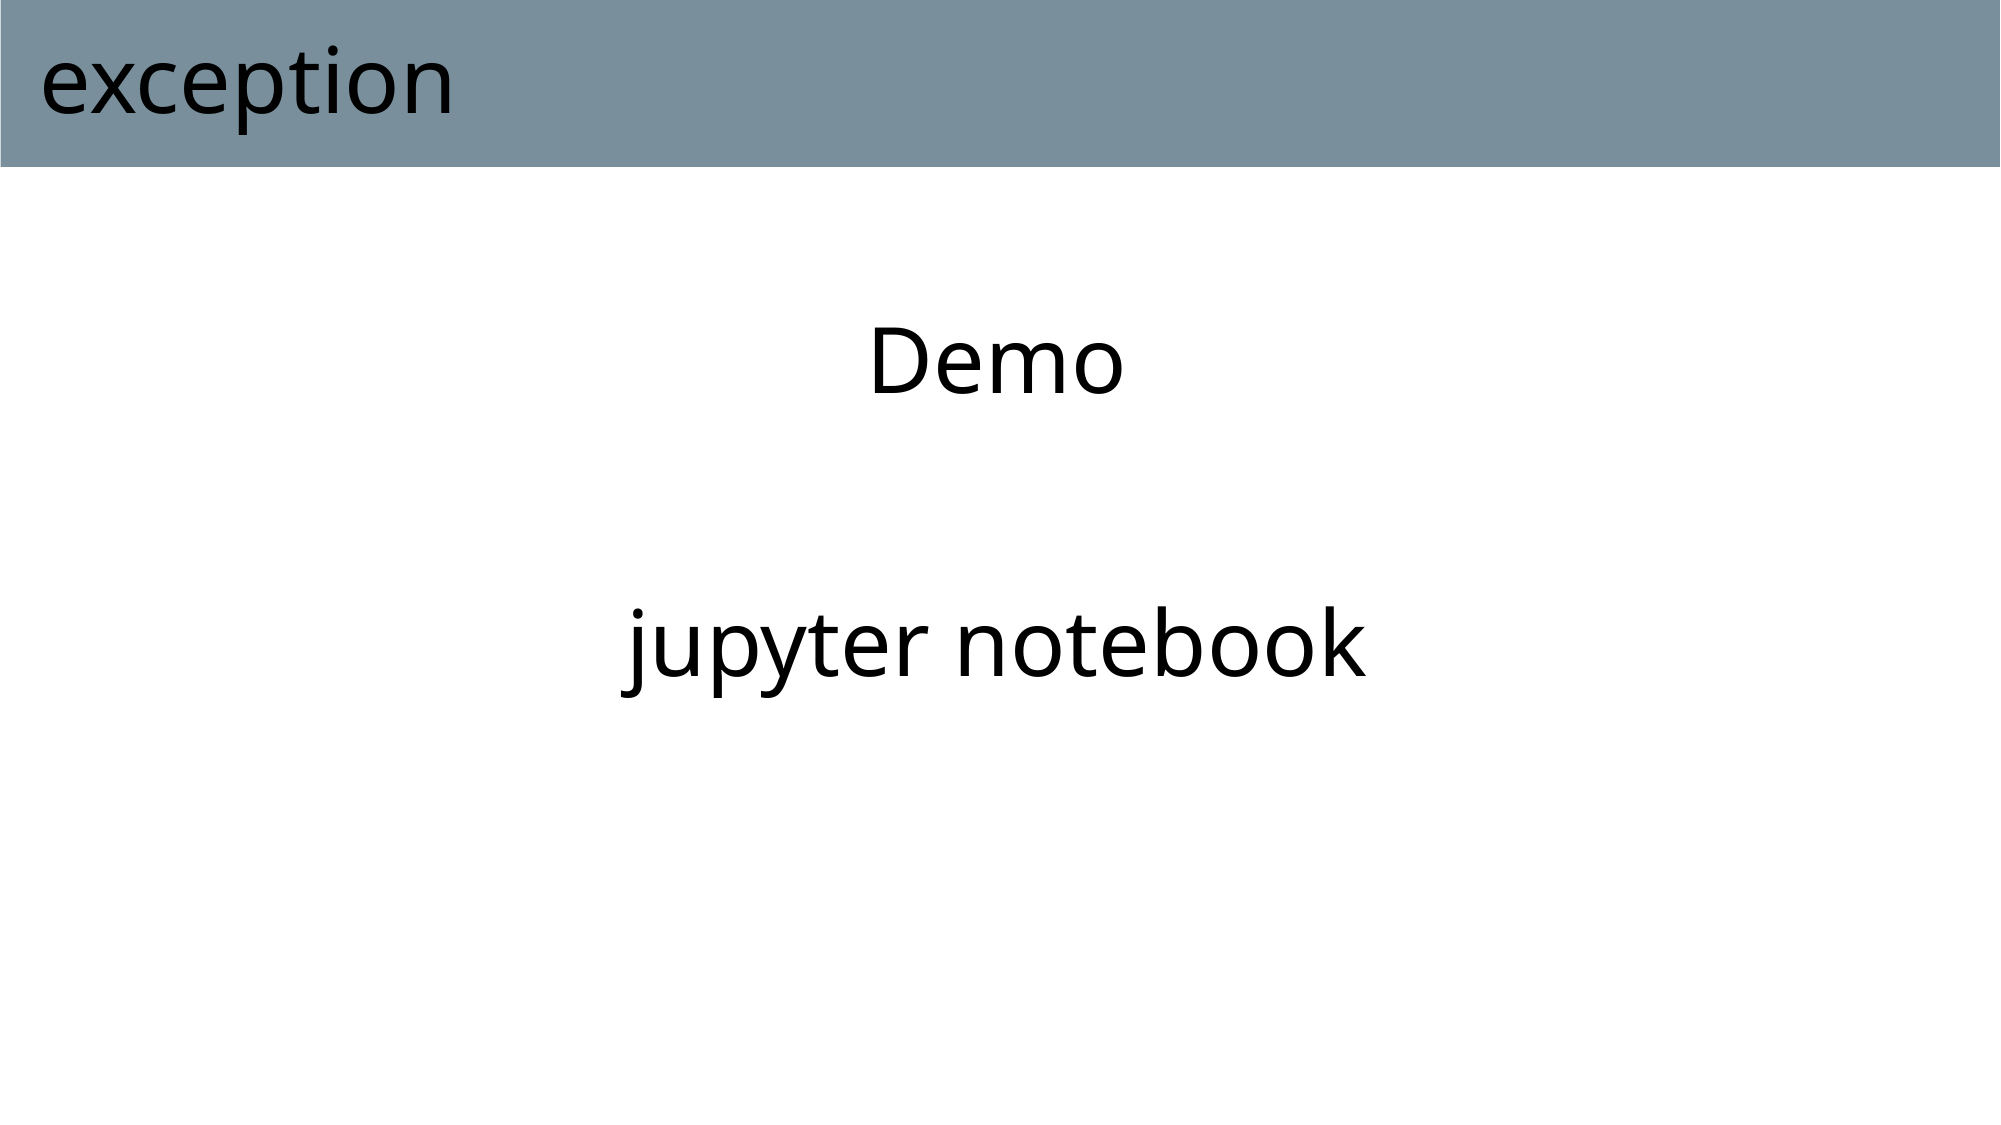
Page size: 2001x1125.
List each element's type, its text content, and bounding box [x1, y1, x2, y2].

title exception [0, 0, 2000, 167]
list Demo jupyter notebook [85, 283, 1909, 1026]
